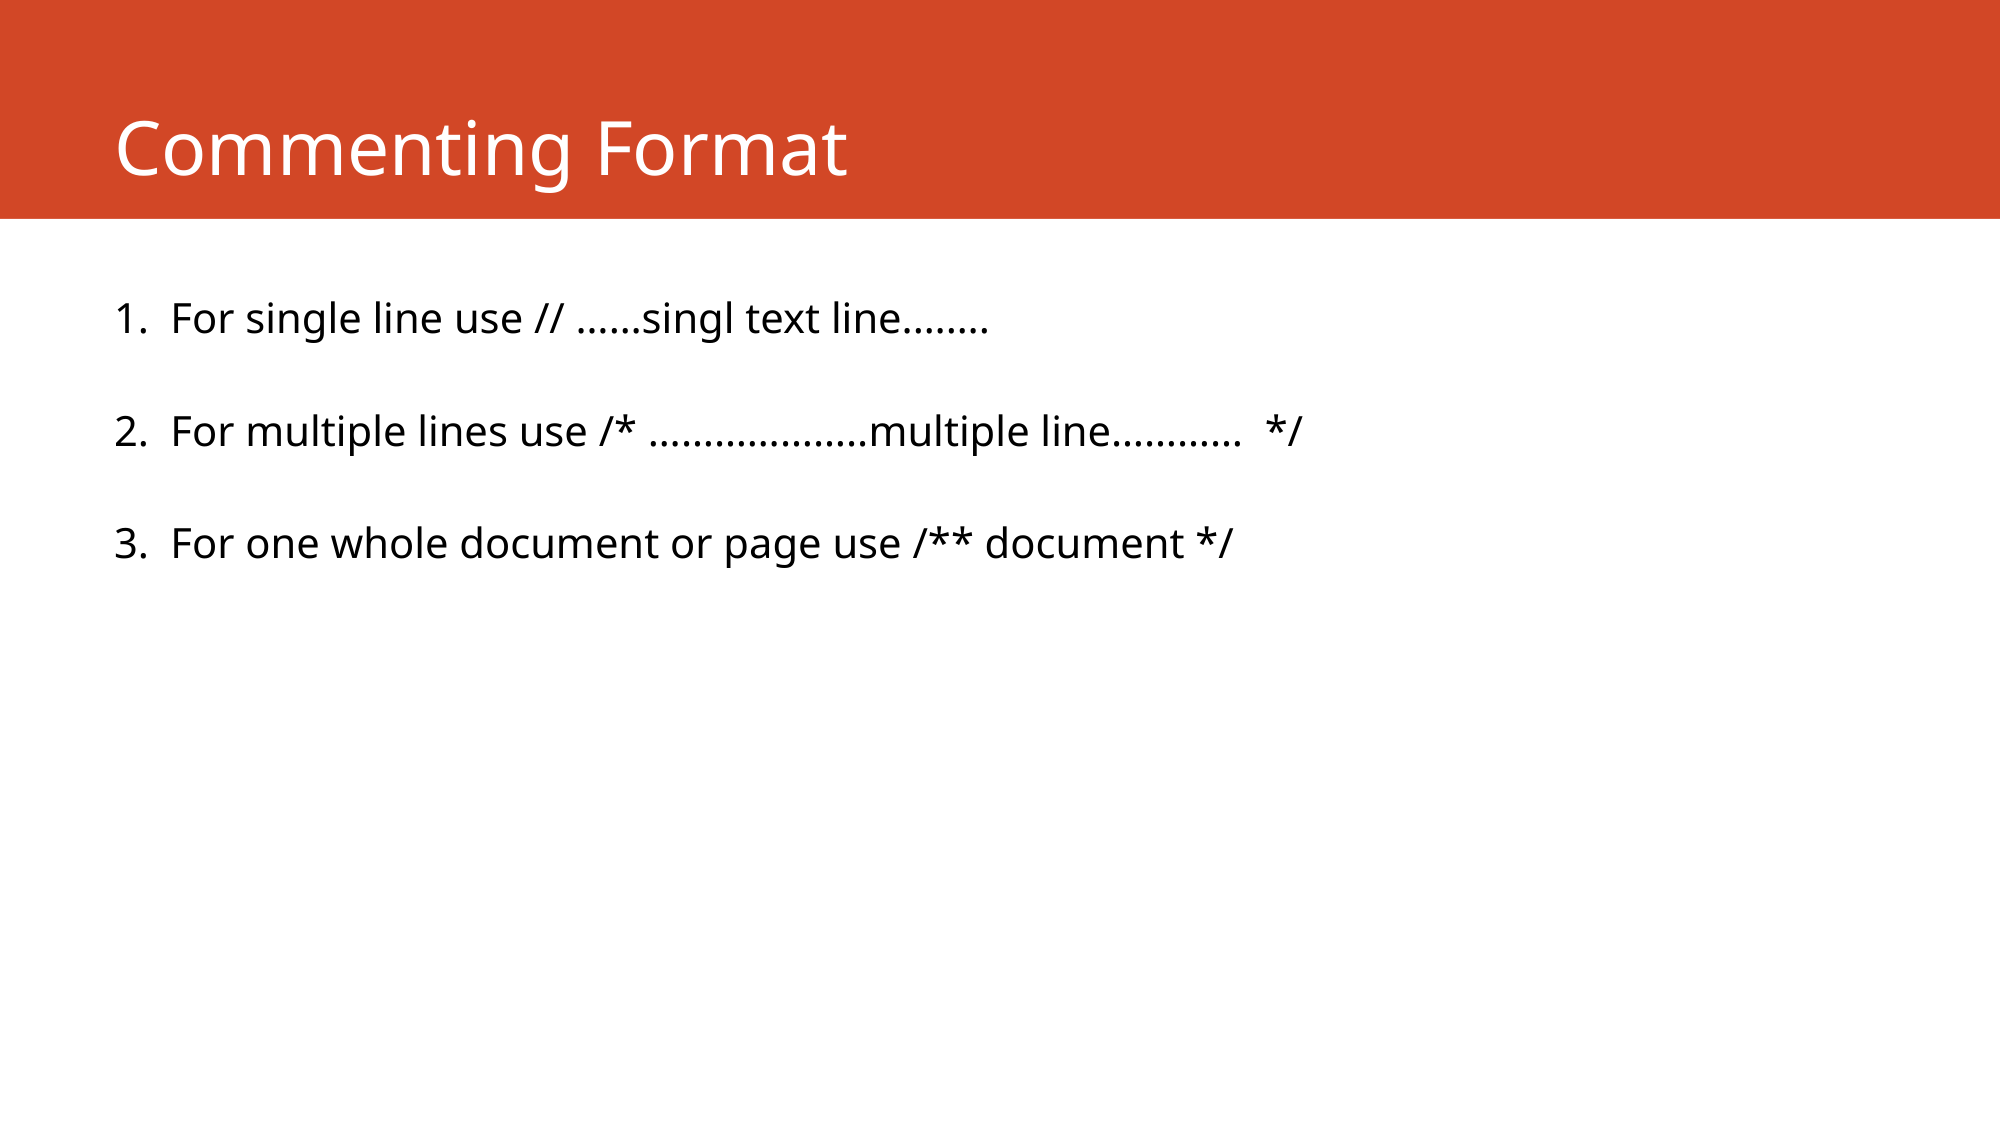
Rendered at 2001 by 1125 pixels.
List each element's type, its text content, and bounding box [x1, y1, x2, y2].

list For single line use // ……singl text line.……. For multiple lines use /* ………………..multiple line………… */ For one whole document or page use /** document */ [99, 259, 1763, 1085]
title Commenting Format [99, 0, 1880, 199]
